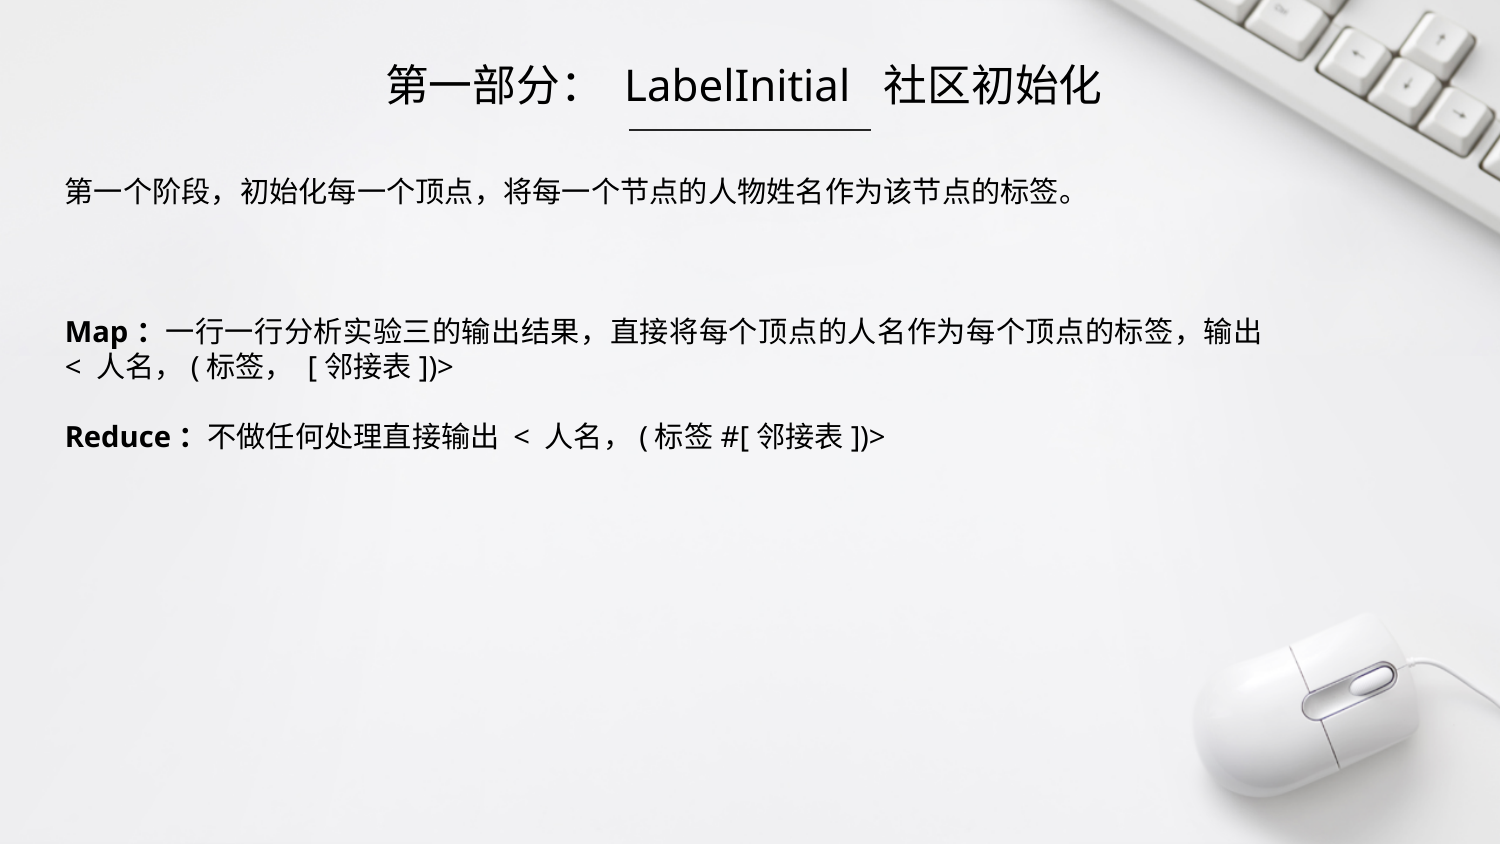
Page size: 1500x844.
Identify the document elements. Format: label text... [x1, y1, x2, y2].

list 第一部分： LabelInitial 社区初始化 [312, 55, 1175, 130]
text_box 第一个阶段，初始化每一个顶点，将每一个节点的人物姓名作为该节点的标签。 Map：一行一行分析实验三的输出结果，直接将每个顶点的人名作为每个顶点的标签，输出 < 人名，(标签， [邻接表])> Reduce：不做任何处理直接输出 < 人名，(标签#[邻接表])> [50, 165, 1326, 461]
picture [0, 0, 1500, 844]
